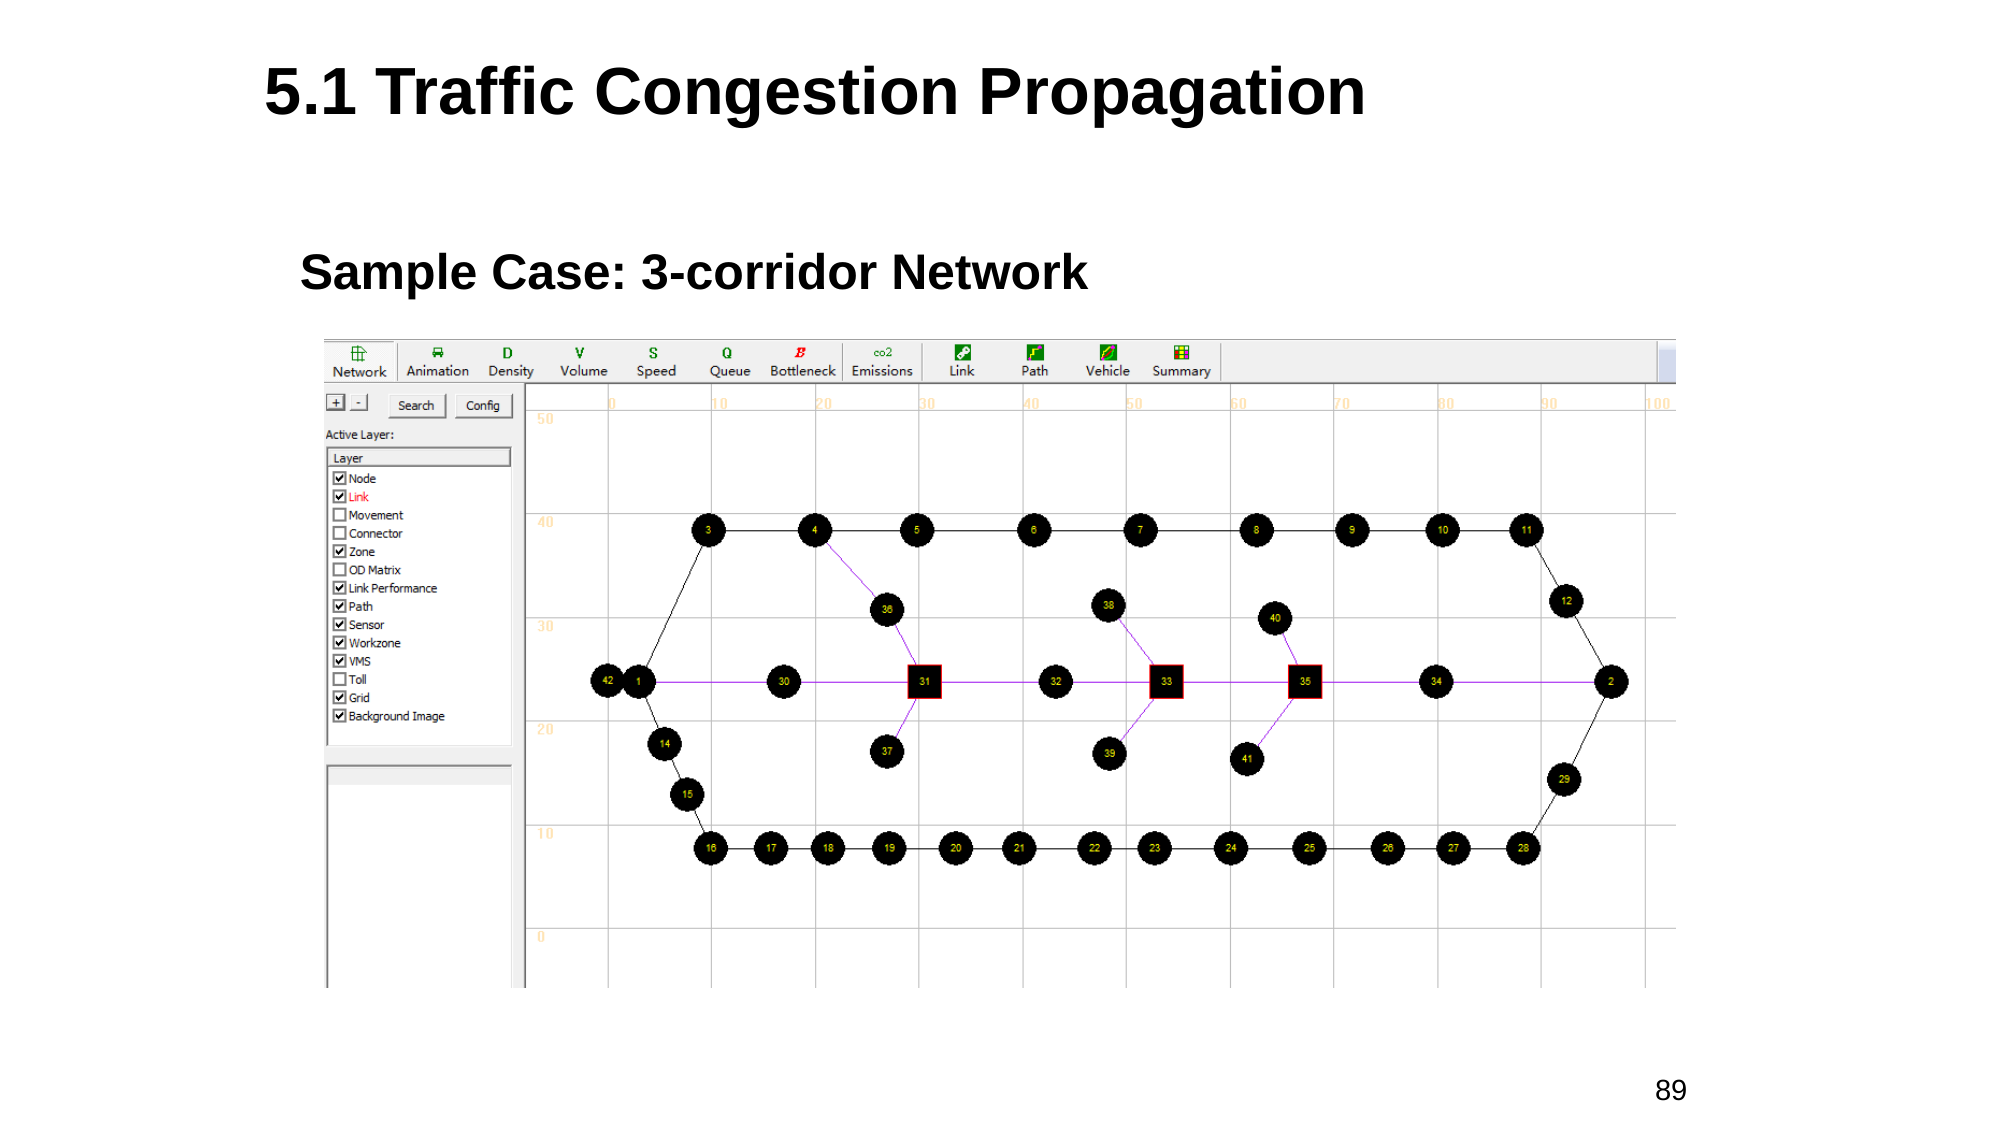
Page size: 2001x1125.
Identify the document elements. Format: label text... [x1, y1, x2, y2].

text_box 5.1 Traffic Congestion Propagation [249, 4, 1750, 172]
picture [324, 338, 1676, 988]
title Sample Case: 3-corridor Network [284, 200, 1641, 340]
text_box [1640, 1063, 1732, 1124]
